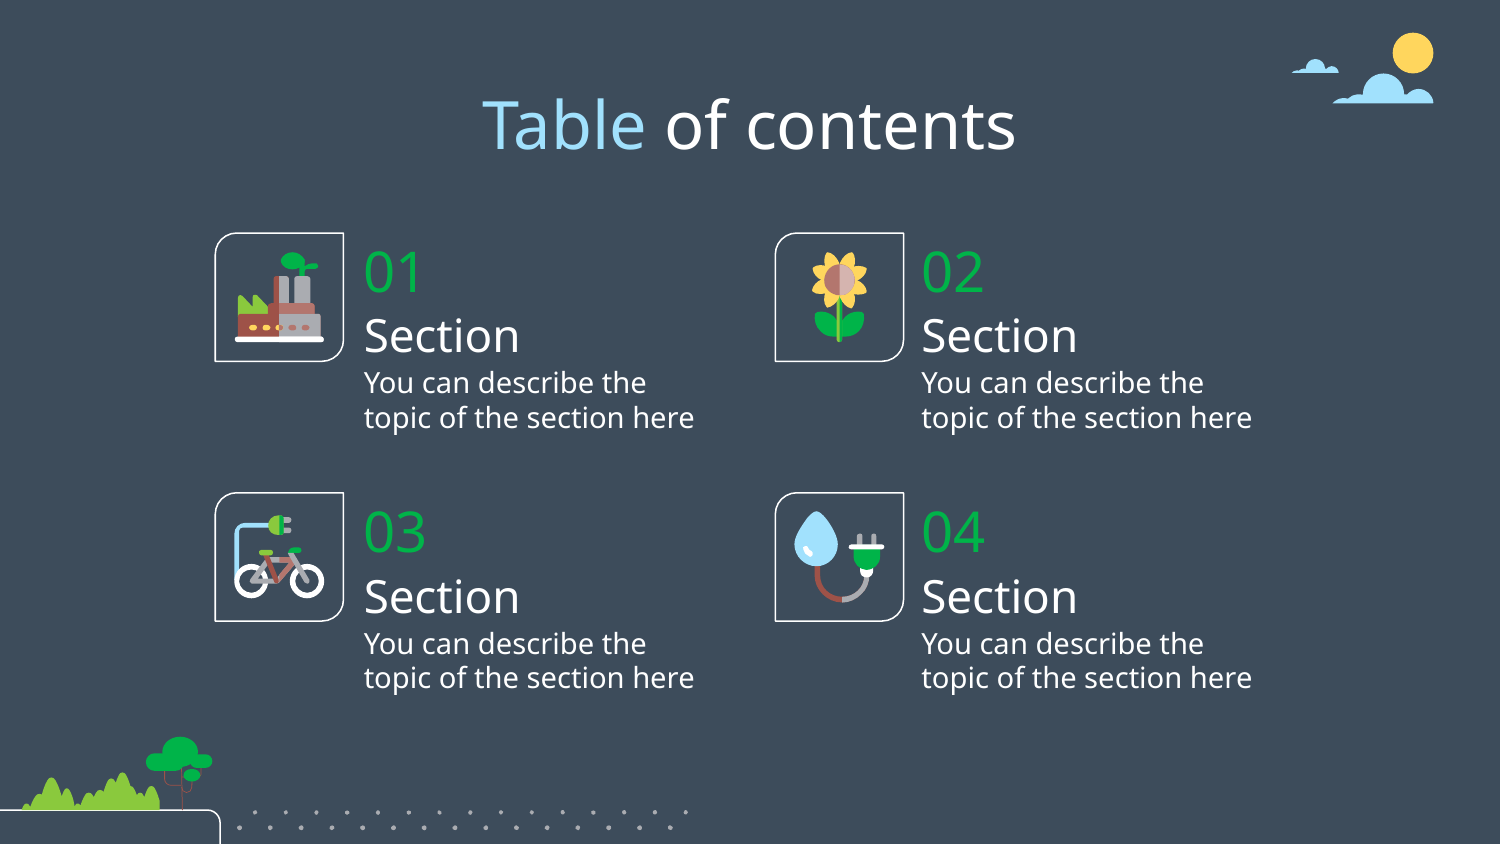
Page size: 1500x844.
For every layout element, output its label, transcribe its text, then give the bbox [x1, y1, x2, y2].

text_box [234, 251, 325, 343]
text_box [775, 233, 904, 362]
subtitle Section [348, 312, 727, 378]
text_box [215, 233, 344, 362]
text_box [215, 492, 344, 622]
subtitle You can describe the topic of the section here [348, 378, 727, 430]
title Table of contents [118, 68, 1382, 163]
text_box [794, 510, 885, 603]
text_box [775, 492, 904, 622]
subtitle You can describe the topic of the section here [906, 638, 1285, 690]
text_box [811, 251, 867, 343]
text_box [234, 515, 325, 599]
subtitle Section [906, 572, 1285, 638]
subtitle You can describe the topic of the section here [348, 638, 727, 690]
title 02 [906, 233, 1028, 307]
title 03 [348, 493, 470, 567]
title 04 [906, 493, 1028, 567]
subtitle Section [348, 572, 727, 638]
subtitle You can describe the topic of the section here [906, 378, 1285, 430]
title 01 [348, 233, 470, 307]
subtitle Section [906, 312, 1285, 378]
